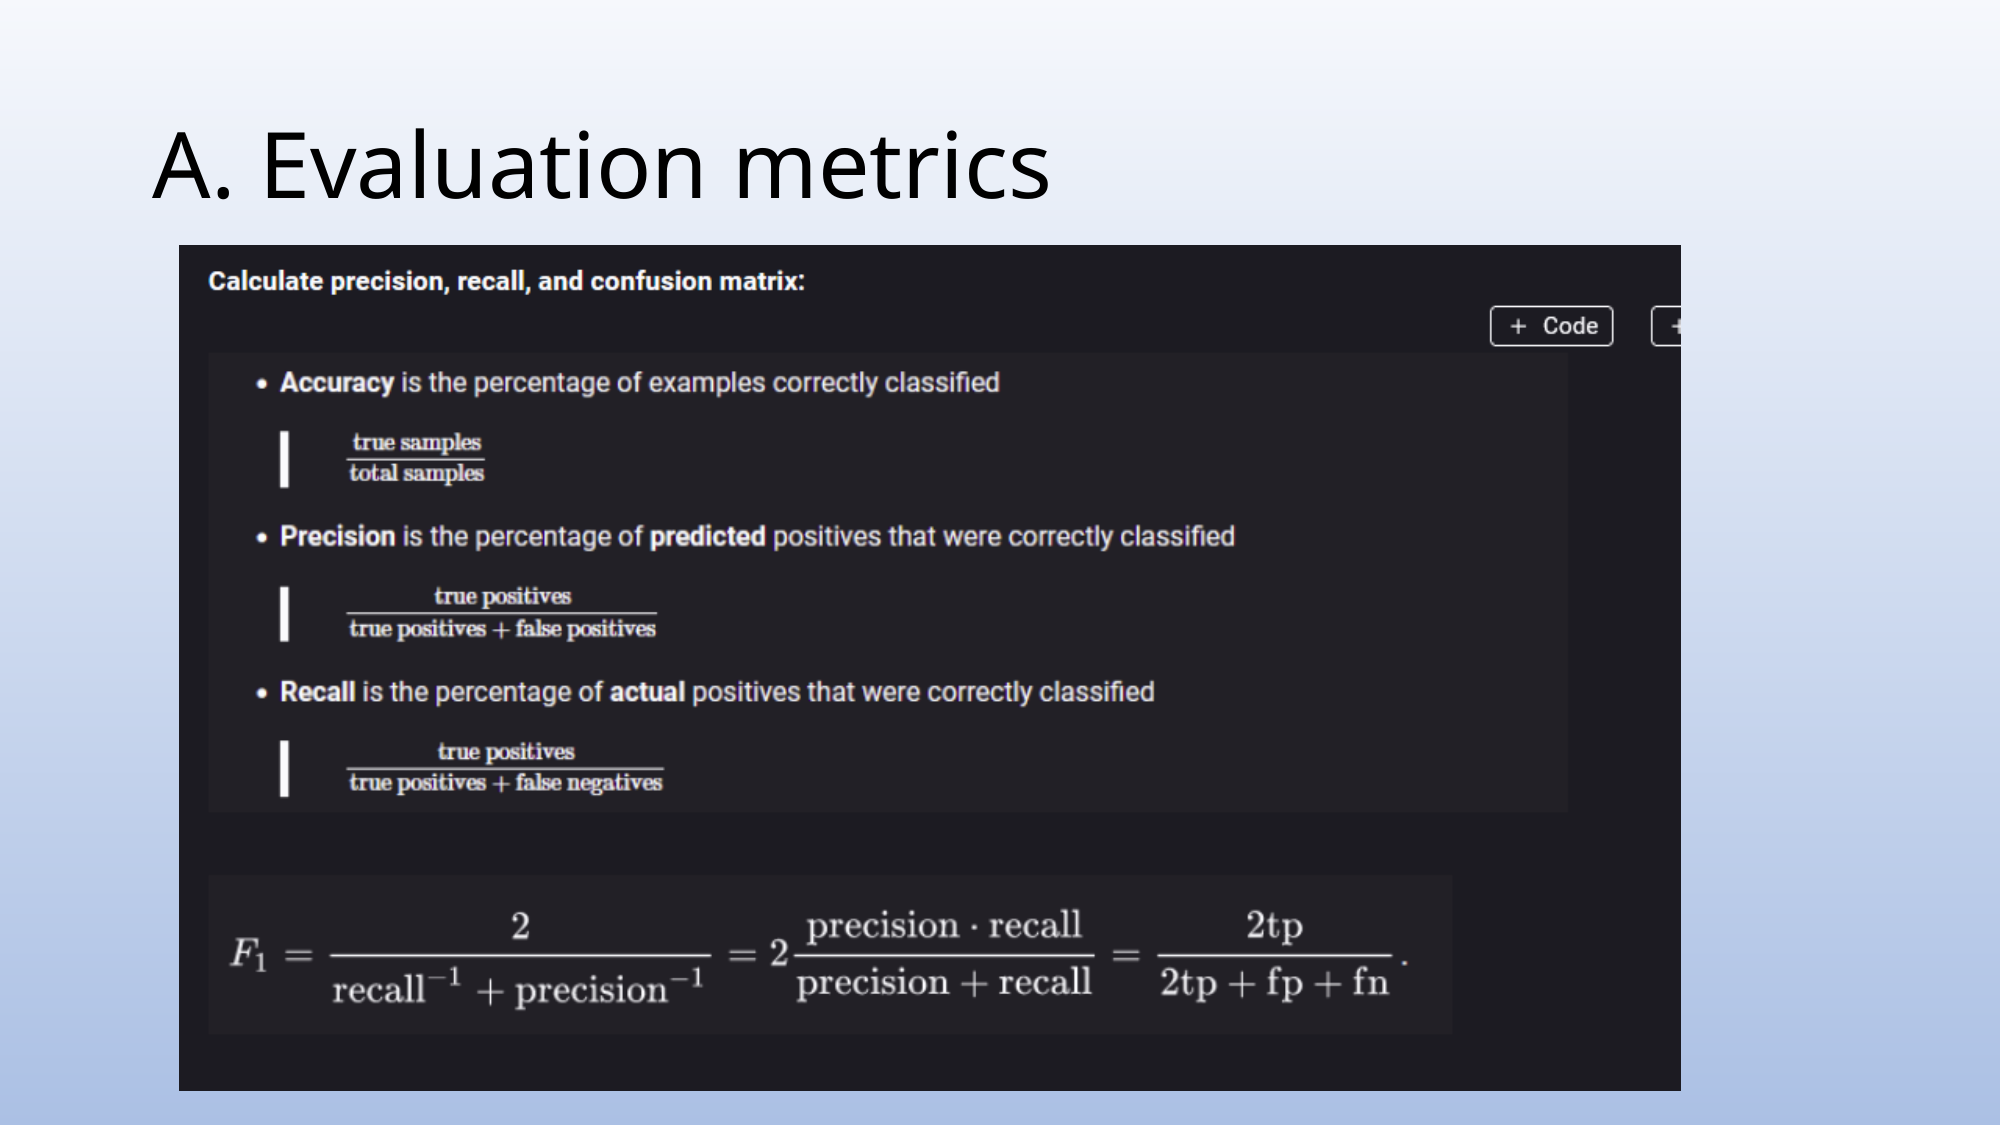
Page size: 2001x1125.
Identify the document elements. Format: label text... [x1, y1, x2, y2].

picture [178, 245, 1681, 1092]
title A. Evaluation metrics [137, 59, 1863, 278]
